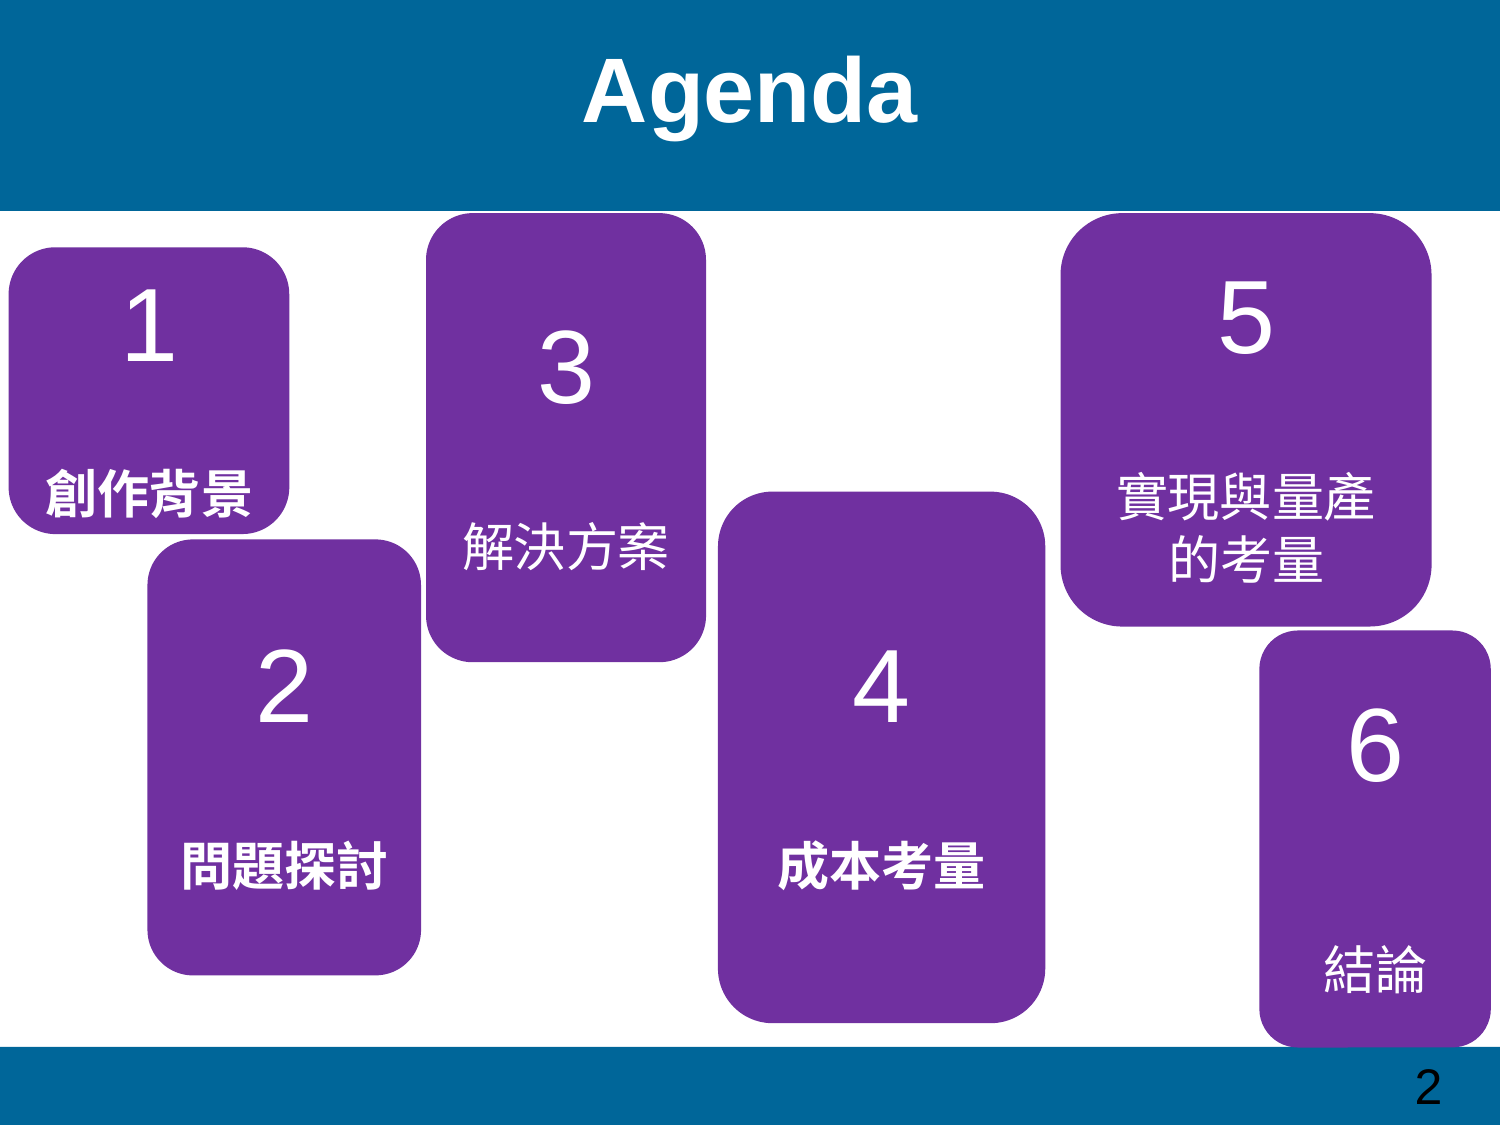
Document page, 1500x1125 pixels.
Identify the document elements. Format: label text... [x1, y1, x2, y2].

text_box 1 創作背景 [6, 245, 292, 537]
title Agenda [0, 0, 1500, 173]
slide_number 2 [1399, 1046, 1500, 1125]
text_box 4 成本考量 [715, 489, 1048, 1026]
text_box 5 實現與量產的考量 [1058, 211, 1434, 629]
text_box 2 問題探討 [145, 537, 424, 978]
text_box 6 結論 [1257, 628, 1493, 1050]
text_box 3 解決方案 [423, 211, 709, 665]
